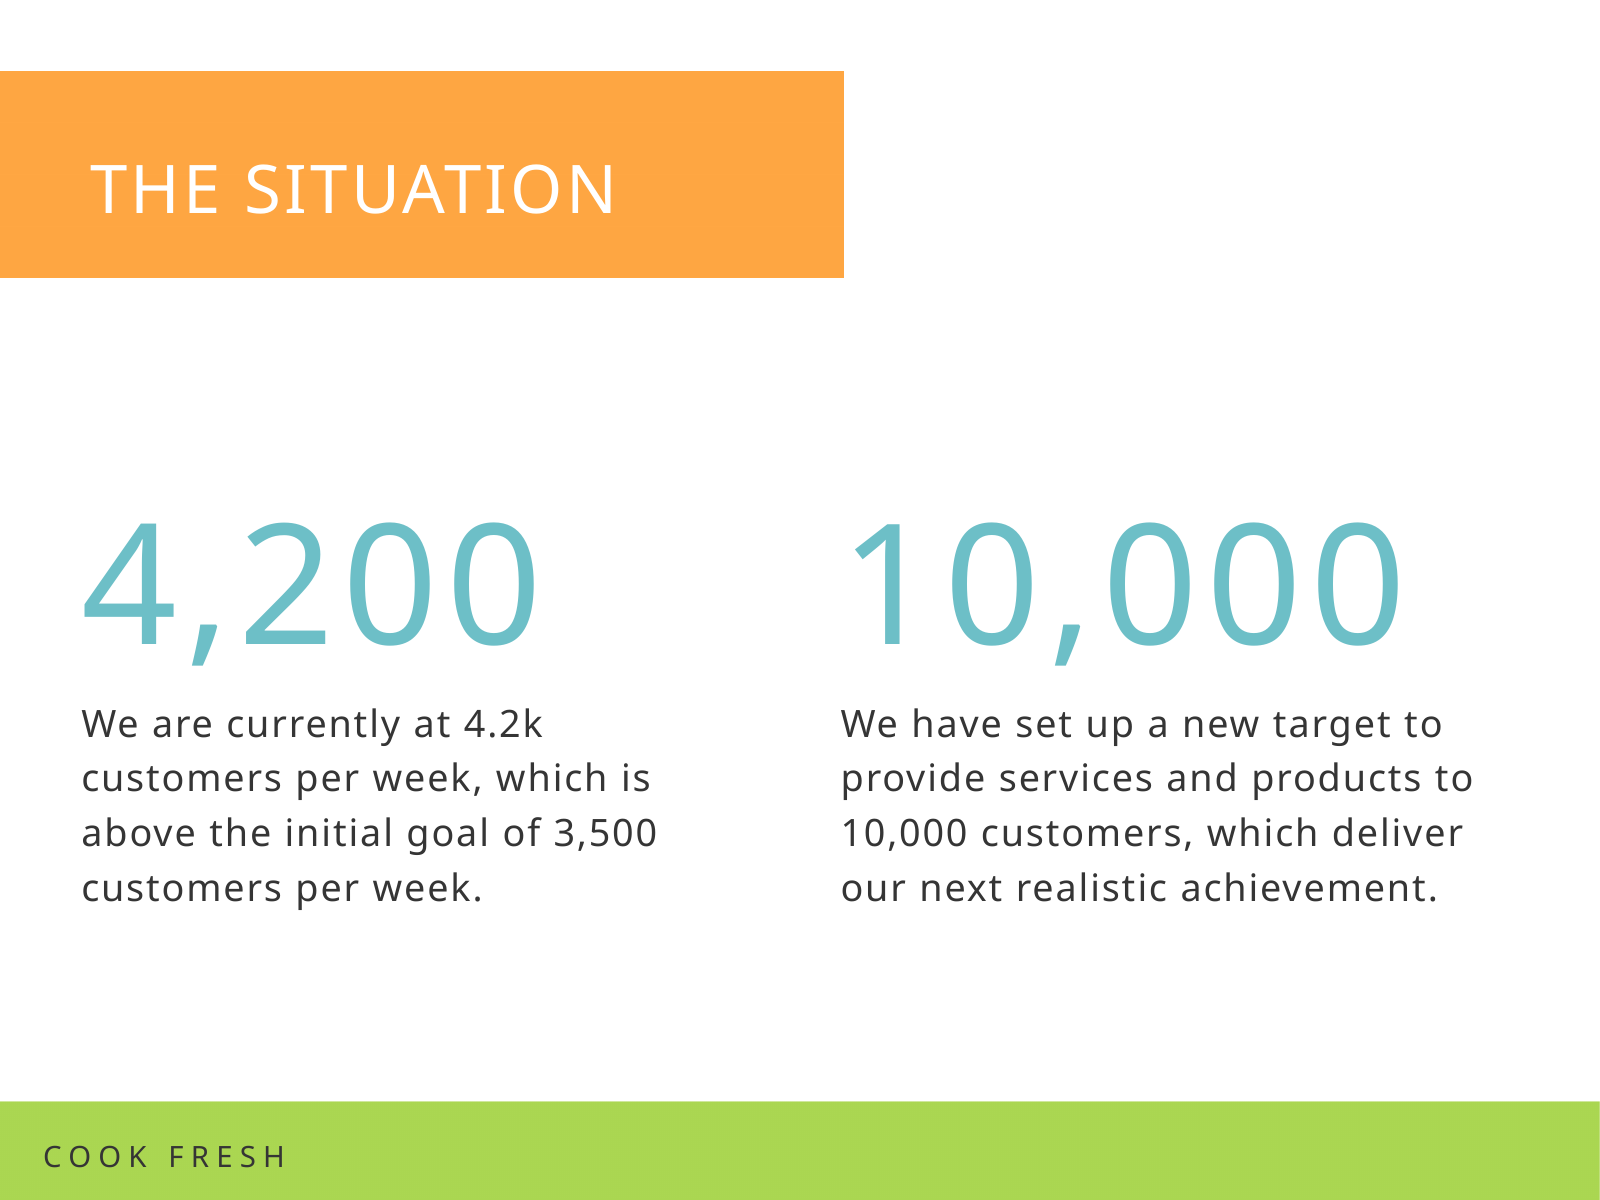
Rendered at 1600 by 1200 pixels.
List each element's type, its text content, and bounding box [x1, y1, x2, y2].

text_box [840, 475, 1519, 905]
text_box COOK FRESH [43, 1131, 576, 1174]
picture [0, 348, 1599, 1200]
picture [0, 71, 844, 279]
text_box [80, 475, 760, 851]
